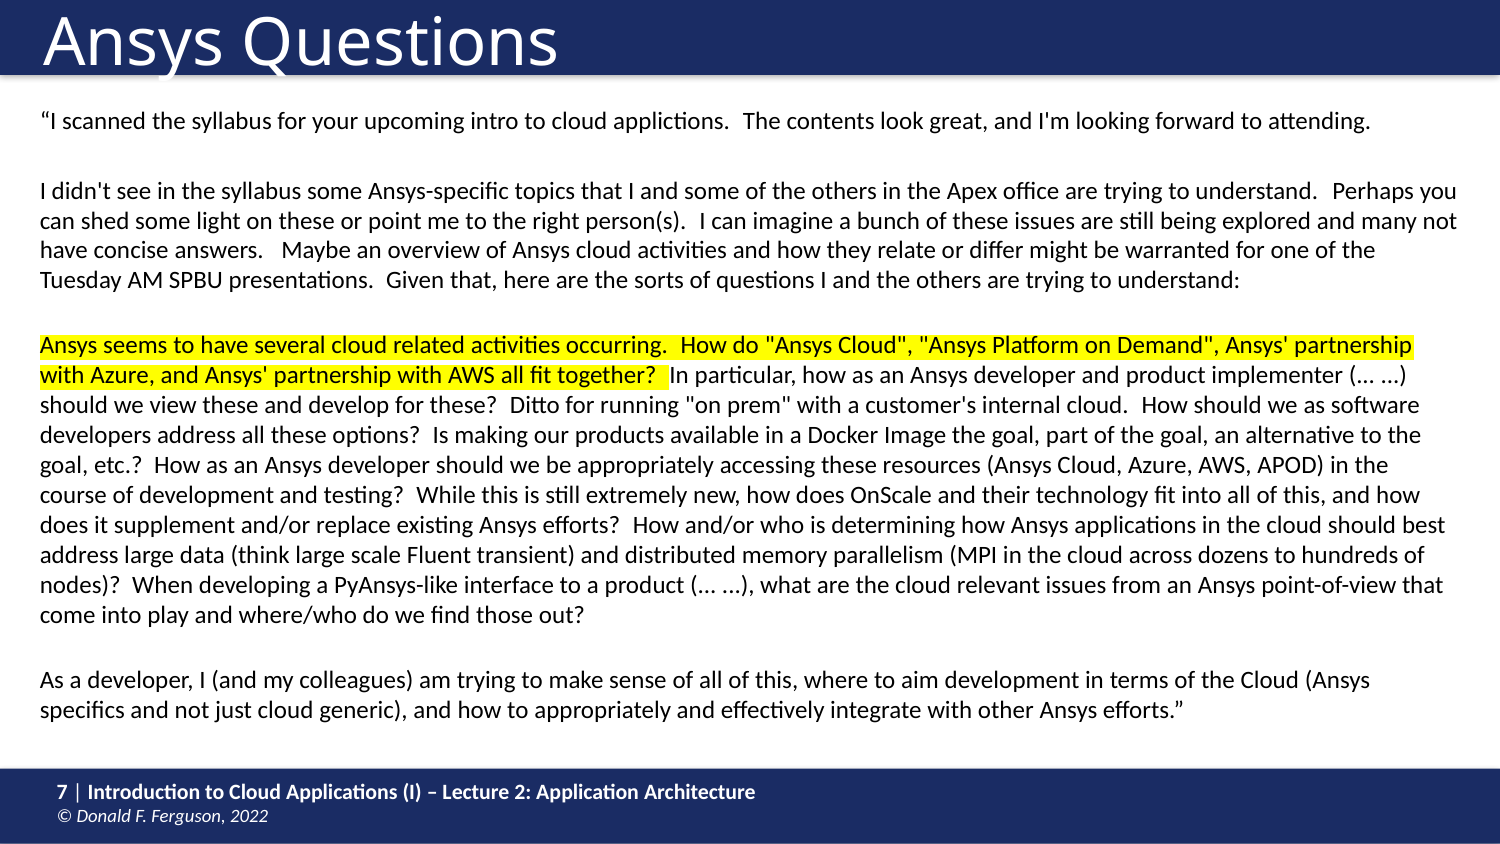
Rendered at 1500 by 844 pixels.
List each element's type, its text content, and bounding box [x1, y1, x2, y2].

title Ansys Questions [28, 0, 1450, 73]
list “I scanned the syllabus for your upcoming intro to cloud applictions. The contents look great, and I'm looking forward to attending. I didn't see in the syllabus some Ansys-specific topics that I and some of the others in the Apex office are trying to understand. Perhaps you can shed some light on these or point me to the right person(s). I can imagine a bunch of these issues are still being explored and many not have concise answers. Maybe an overview of Ansys cloud activities and how they relate or differ might be warranted for one of the Tuesday AM SPBU presentations. Given that, here are the sorts of questions I and the others are trying to understand: Ansys seems to have several cloud related activities occurring. How do "Ansys Cloud", "Ansys Platform on Demand", Ansys' partnership with Azure, and Ansys' partnership with AWS all fit together? In particular, how as an Ansys developer and product implementer (... ...) should we view these and develop for these? Ditto for running "on prem" with a customer's internal cloud. How should we as software developers address all these options? Is making our products available in a Docker Image the goal, part of the goal, an alternative to the goal, etc.? How as an Ansys developer should we be appropriately accessing these resources (Ansys Cloud, Azure, AWS, APOD) in the course of development and testing? While this is still extremely new, how does OnScale and their technology fit into all of this, and how does it supplement and/or replace existing Ansys efforts? How and/or who is determining how Ansys applications in the cloud should best address large data (think large scale Fluent transient) and distributed memory parallelism (MPI in the cloud across dozens to hundreds of nodes)? When developing a PyAnsys-like interface to a product (... ...), what are the cloud relevant issues from an Ansys point-of-view that come into play and where/who do we find those out? As a developer, I (and my colleagues) am trying to make sense of all of this, where to aim development in terms of the Cloud (Ansys specifics and not just cloud generic), and how to appropriately and effectively integrate with other Ansys efforts.” [24, 96, 1475, 760]
